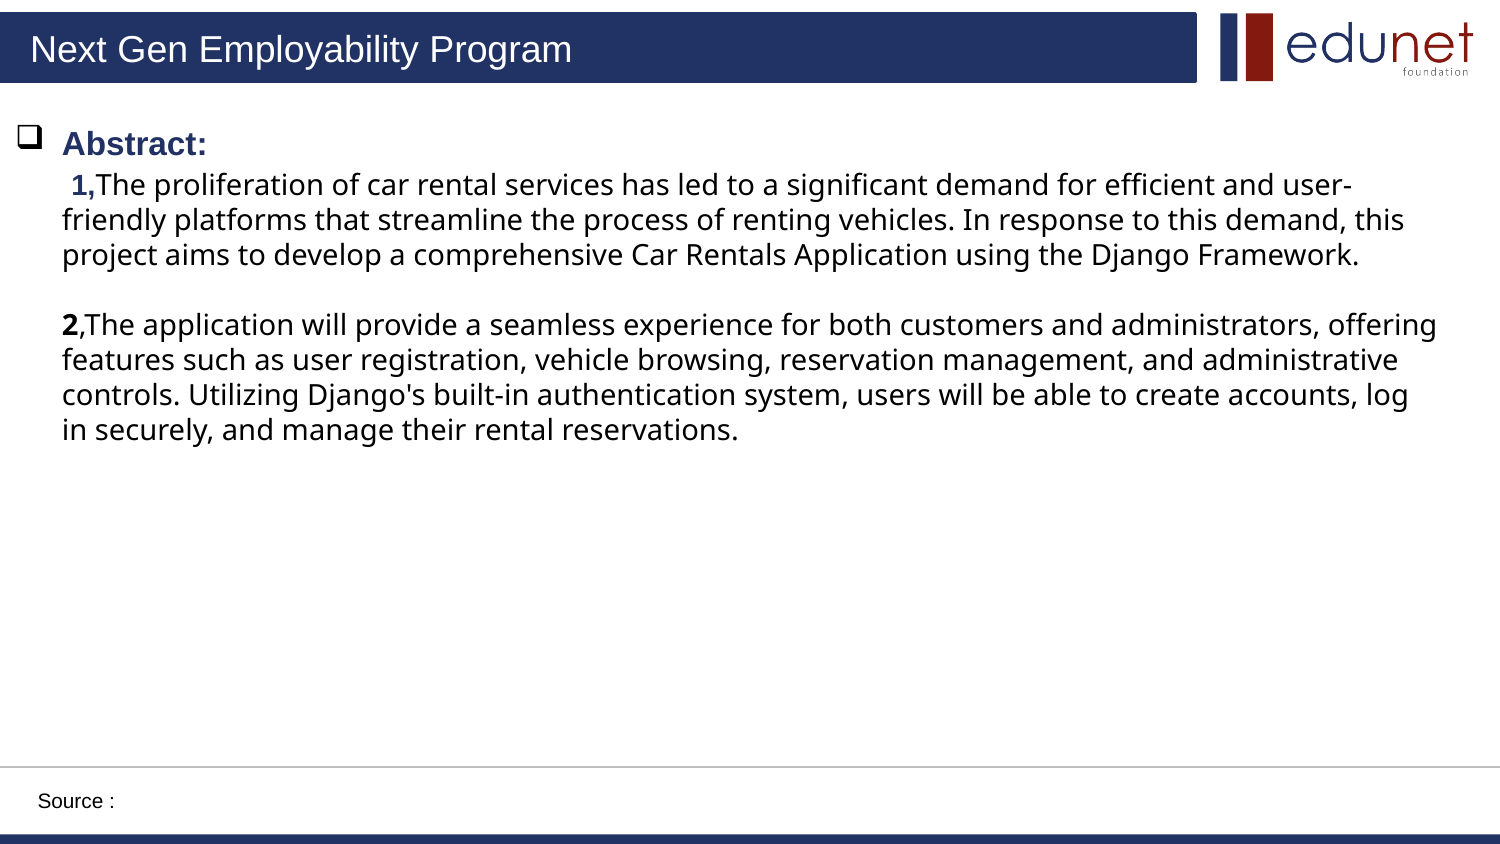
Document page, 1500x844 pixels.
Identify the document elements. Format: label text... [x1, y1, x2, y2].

picture [1279, 14, 1482, 83]
title Abstract: 1,The proliferation of car rental services has led to a significant demand for efficient and user-friendly platforms that streamline the process of renting vehicles. In response to this demand, this project aims to develop a comprehensive Car Rentals Application using the Django Framework. 2,The application will provide a seamless experience for both customers and administrators, offering features such as user registration, vehicle browsing, reservation management, and administrative controls. Utilizing Django's built-in authentication system, users will be able to create accounts, log in securely, and manage their rental reservations. [0, 106, 1457, 691]
text_box Source : [22, 776, 139, 826]
